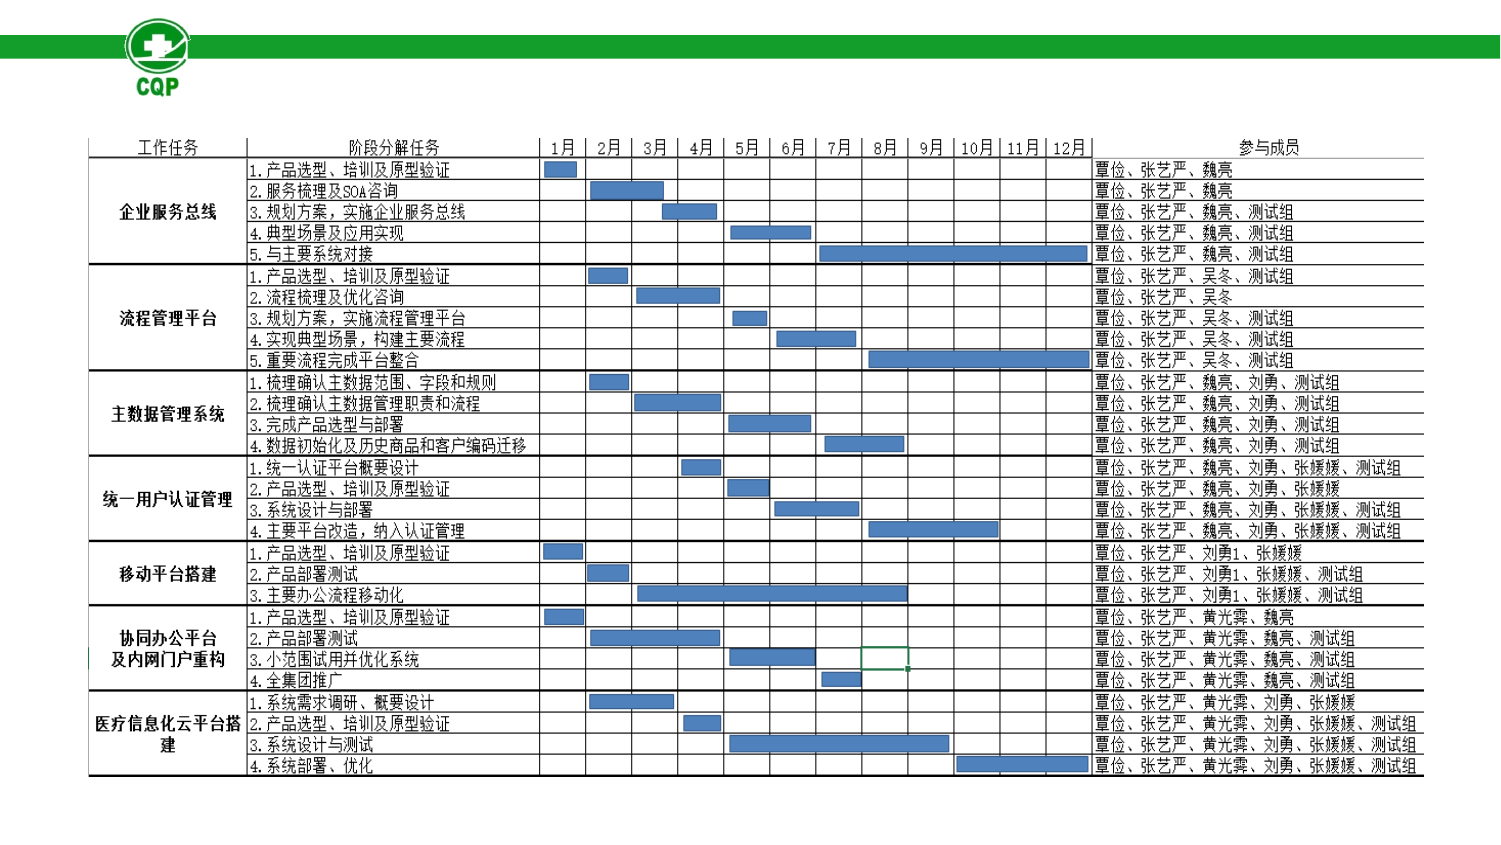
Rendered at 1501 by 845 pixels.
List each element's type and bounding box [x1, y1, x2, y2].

picture [118, 11, 201, 106]
picture [88, 138, 1424, 777]
